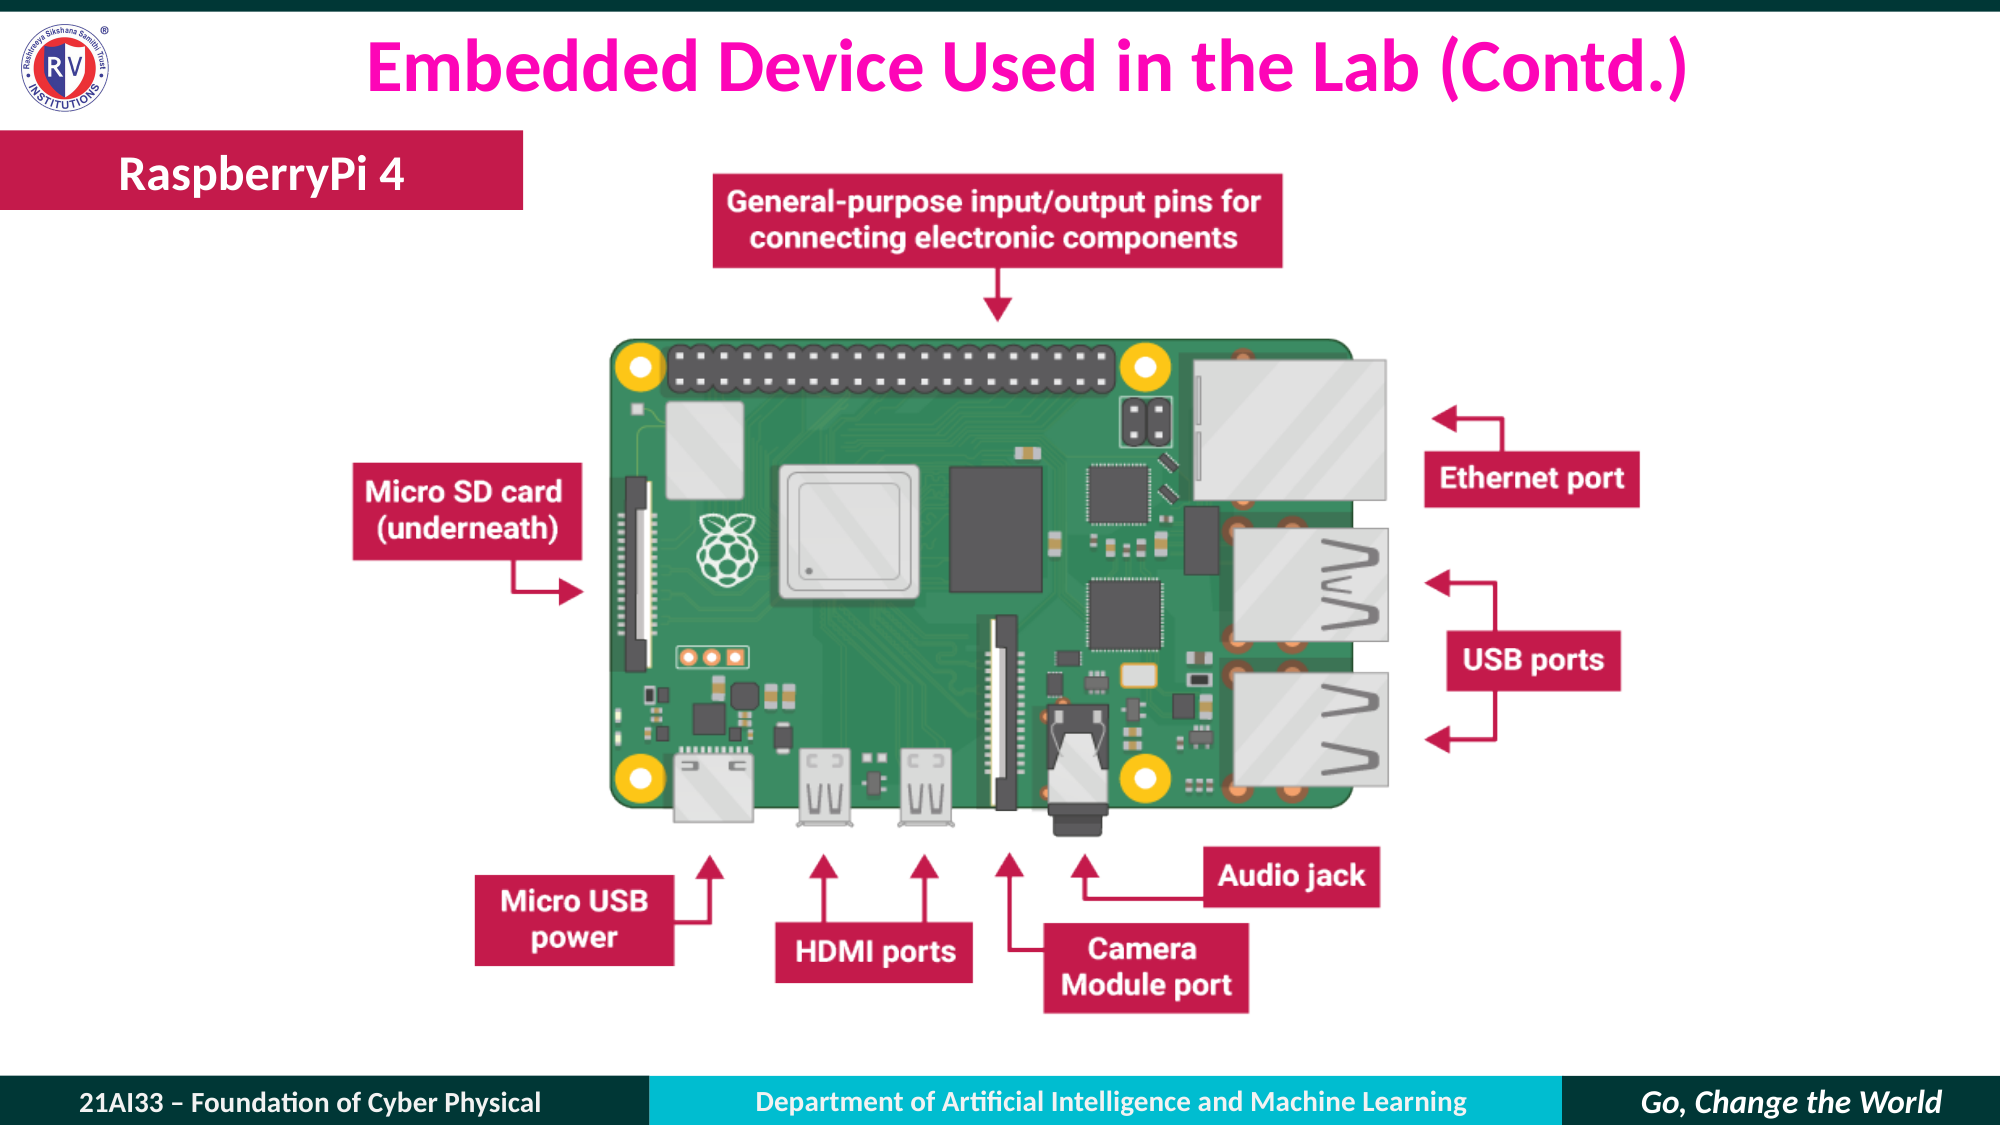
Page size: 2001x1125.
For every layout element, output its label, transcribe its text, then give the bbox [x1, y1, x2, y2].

title Embedded Device Used in the Lab (Contd.) [139, 16, 1918, 117]
picture [14, 17, 115, 118]
text_box RaspberryPi 4 [0, 129, 524, 211]
picture [313, 134, 1676, 1058]
